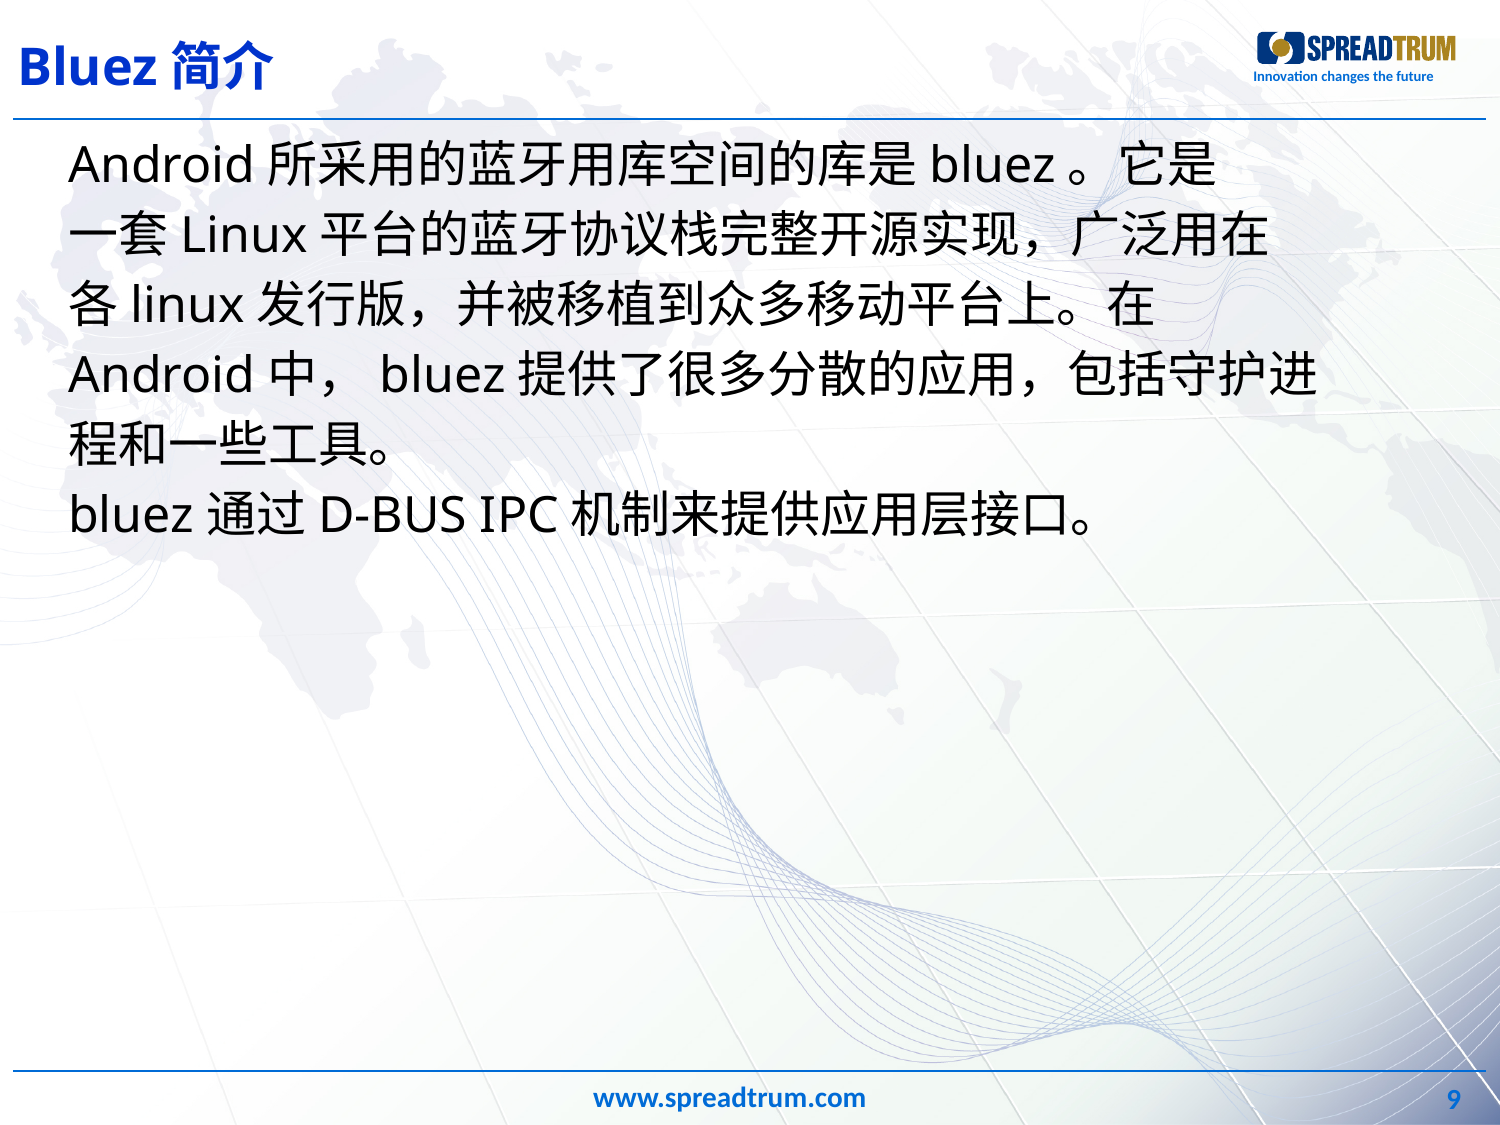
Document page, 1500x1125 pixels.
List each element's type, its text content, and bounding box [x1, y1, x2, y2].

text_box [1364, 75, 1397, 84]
picture [0, 0, 1500, 1125]
title Bluez简介 [1, 0, 1032, 160]
list Android所采用的蓝牙用库空间的库是bluez。它是 一套Linux平台的蓝牙协议栈完整开源实现，广泛用在 各linux发行版，并被移植到众多移动平台上。在 Android中，bluez提供了很多分散的应用，包括守护进 程和一些工具。 bluez通过D-BUS IPC机制来提供应用层接口。 [52, 125, 1404, 1071]
